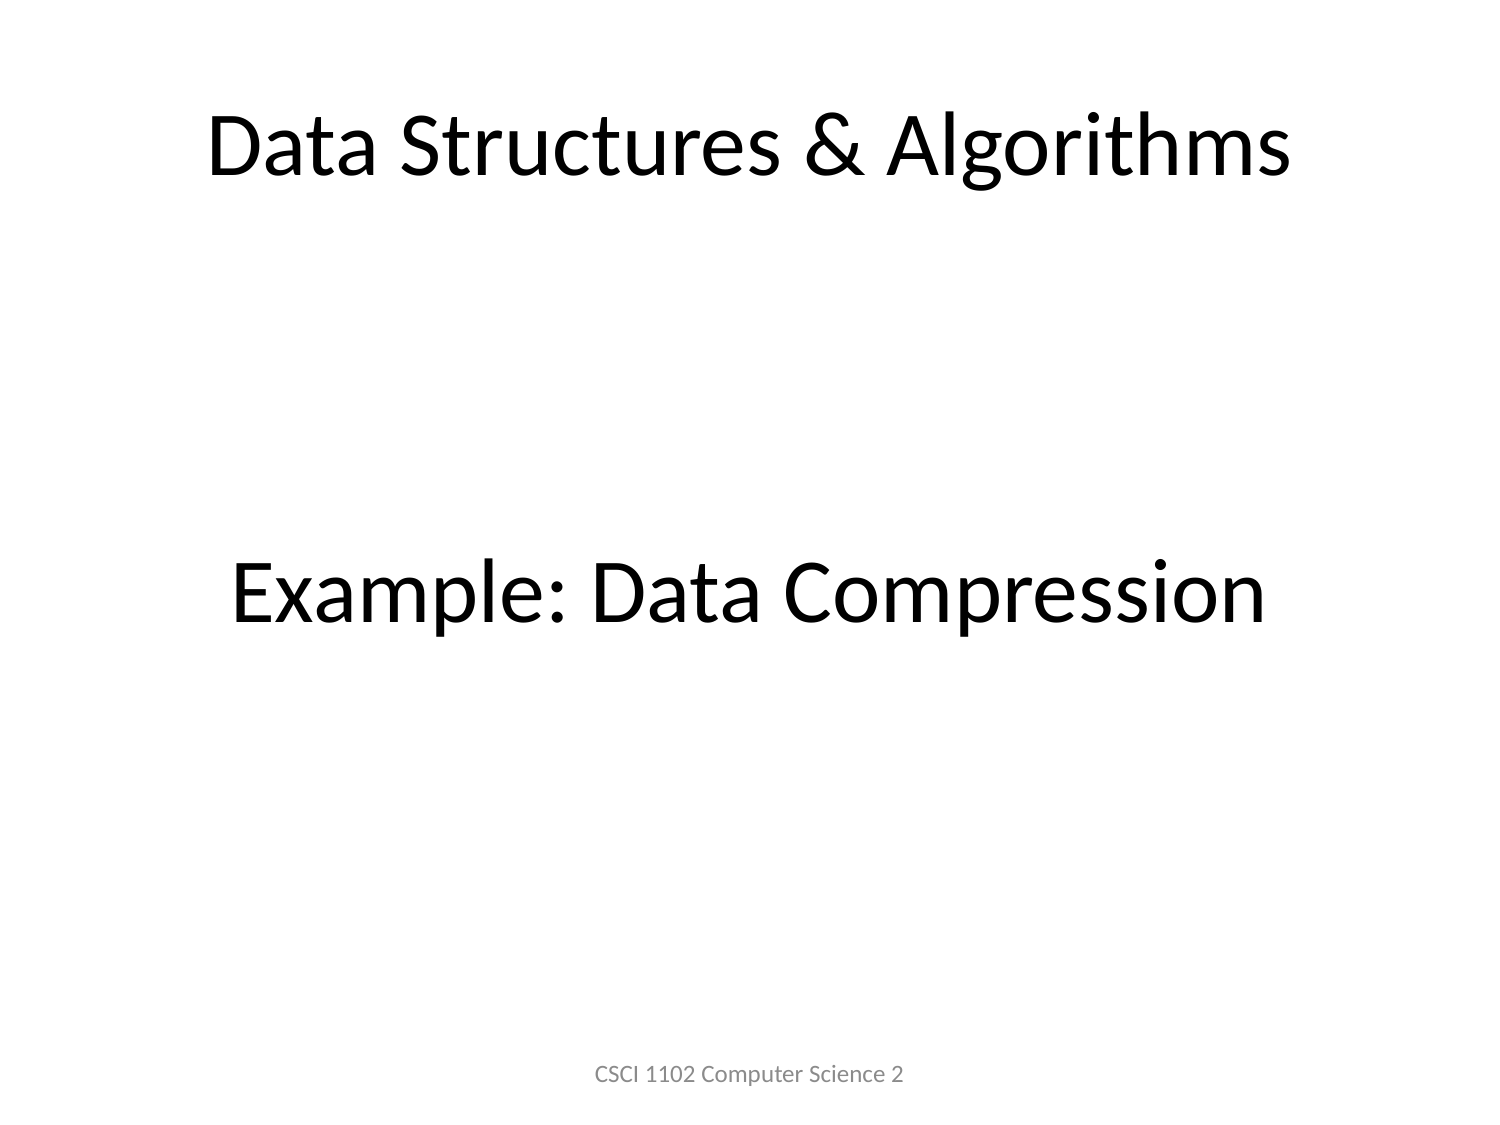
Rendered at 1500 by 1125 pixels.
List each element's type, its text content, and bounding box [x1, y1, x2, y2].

title Data Structures & Algorithms [75, 45, 1425, 214]
list Example: Data Compression [75, 214, 1425, 957]
footer CSCI 1102 Computer Science 2 [512, 1042, 988, 1103]
